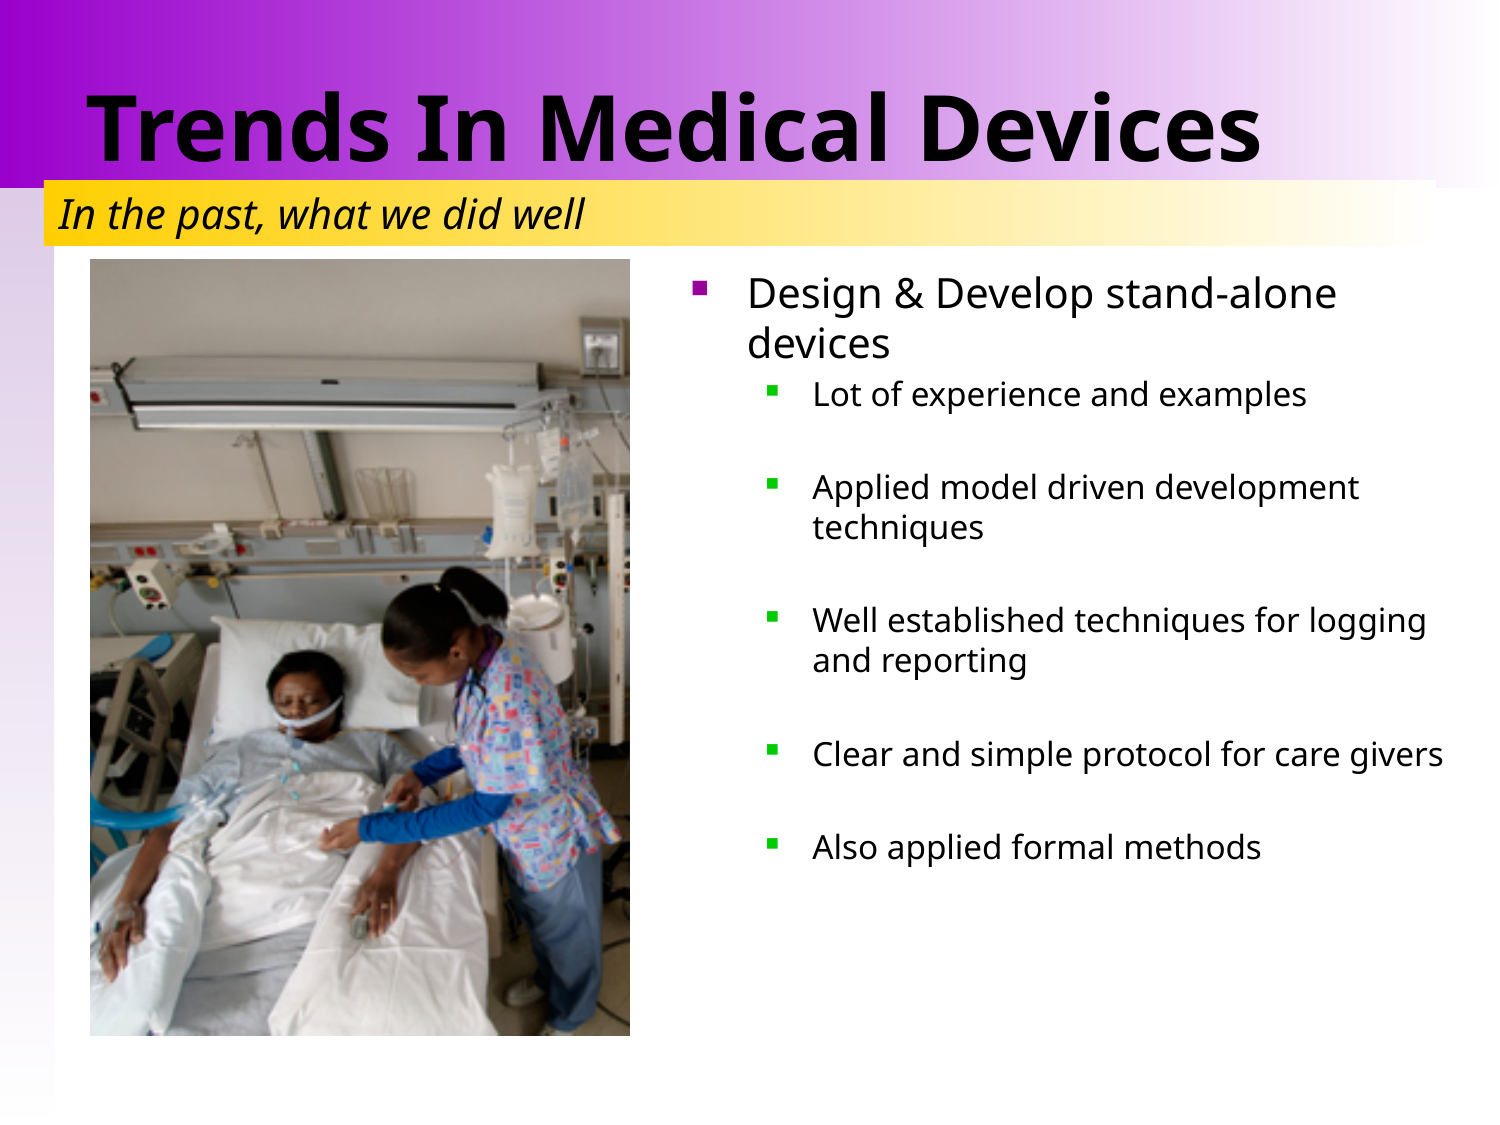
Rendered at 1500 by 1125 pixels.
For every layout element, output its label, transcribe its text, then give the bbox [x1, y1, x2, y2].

text_box In the past, what we did well [43, 180, 1436, 246]
text_box Design & Develop stand-alone devices Lot of experience and examples Applied model driven development techniques Well established techniques for logging and reporting Clear and simple protocol for care givers Also applied formal methods [675, 259, 1481, 1000]
picture [89, 258, 631, 1036]
title Trends In Medical Devices [70, 0, 1450, 188]
